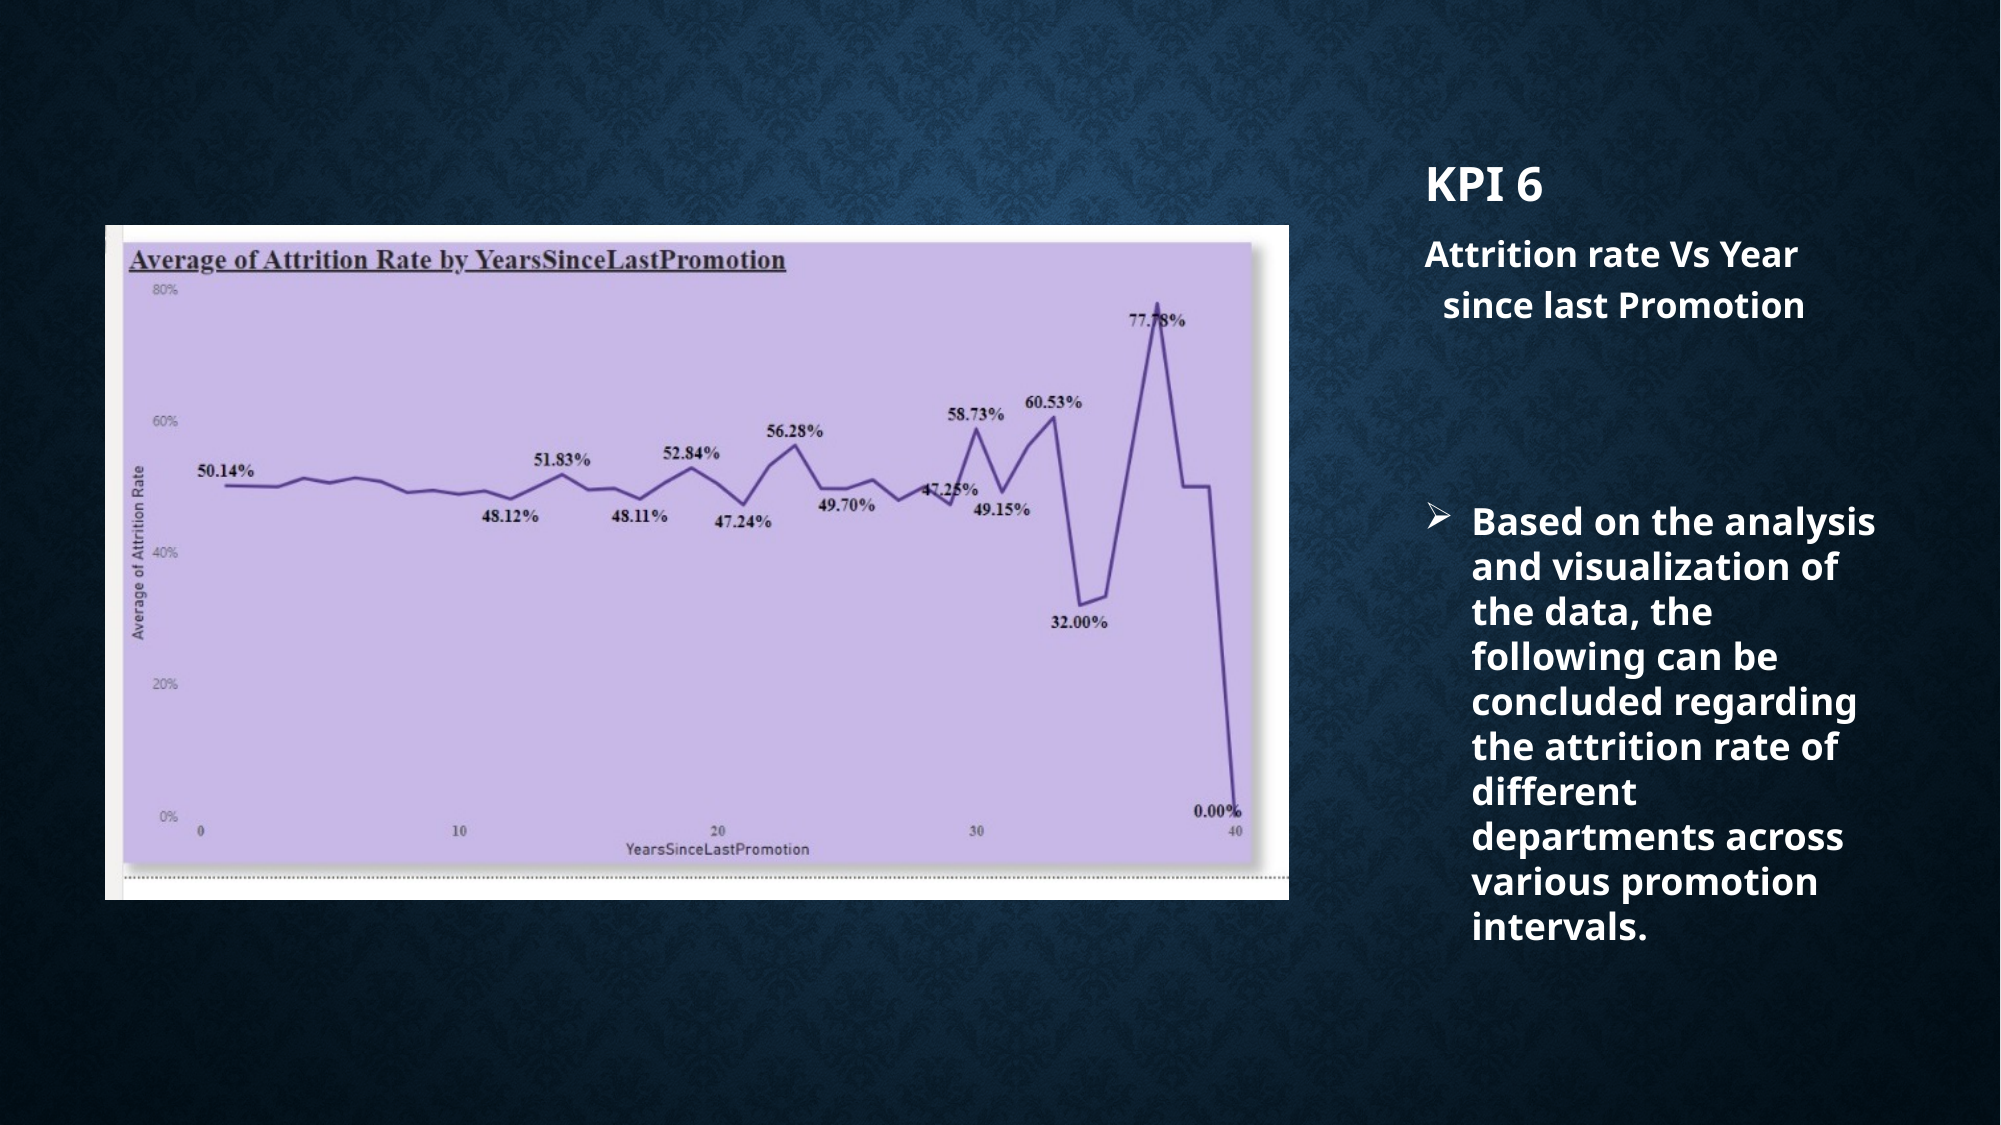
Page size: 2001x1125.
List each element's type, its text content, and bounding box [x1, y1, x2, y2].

text_box Based on the analysis and visualization of the data, the following can be concluded regarding the attrition rate of different departments across various promotion intervals. [1409, 490, 1895, 1001]
picture [104, 224, 1290, 901]
text_box KPI 6 Attrition rate Vs Year since last Promotion [1409, 135, 1864, 385]
